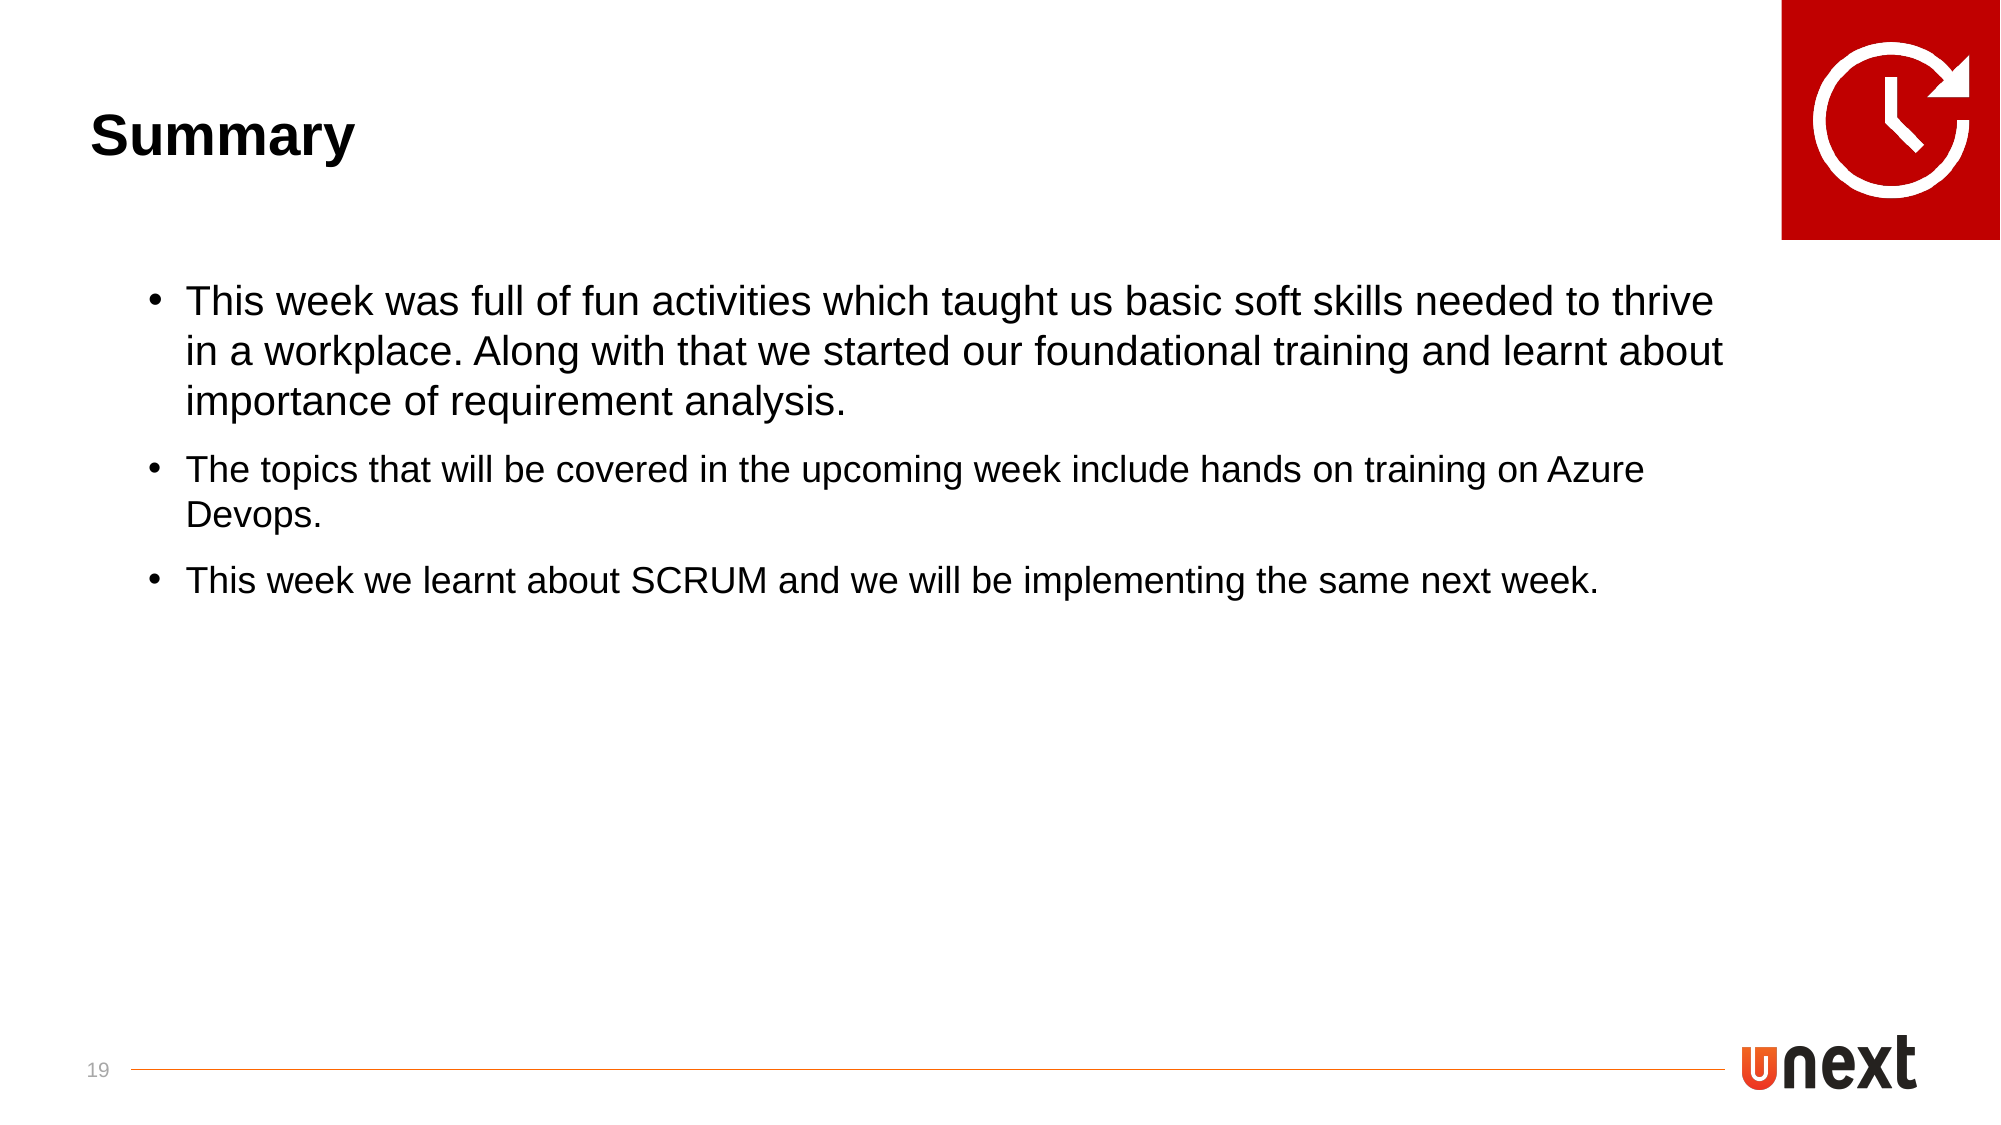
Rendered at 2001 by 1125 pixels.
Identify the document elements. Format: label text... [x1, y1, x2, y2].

slide_number 19 [48, 1047, 110, 1091]
picture [1791, 21, 1990, 219]
text_box [1781, 0, 2000, 241]
title Summary [76, 78, 1791, 196]
picture [1742, 1035, 1917, 1090]
text_box This week was full of fun activities which taught us basic soft skills needed to thrive in a workplace. Along with that we started our foundational training and learnt about importance of requirement analysis. The topics that will be covered in the upcoming week include hands on training on Azure Devops. This week we learnt about SCRUM and we will be implementing the same next week. [133, 266, 1742, 925]
